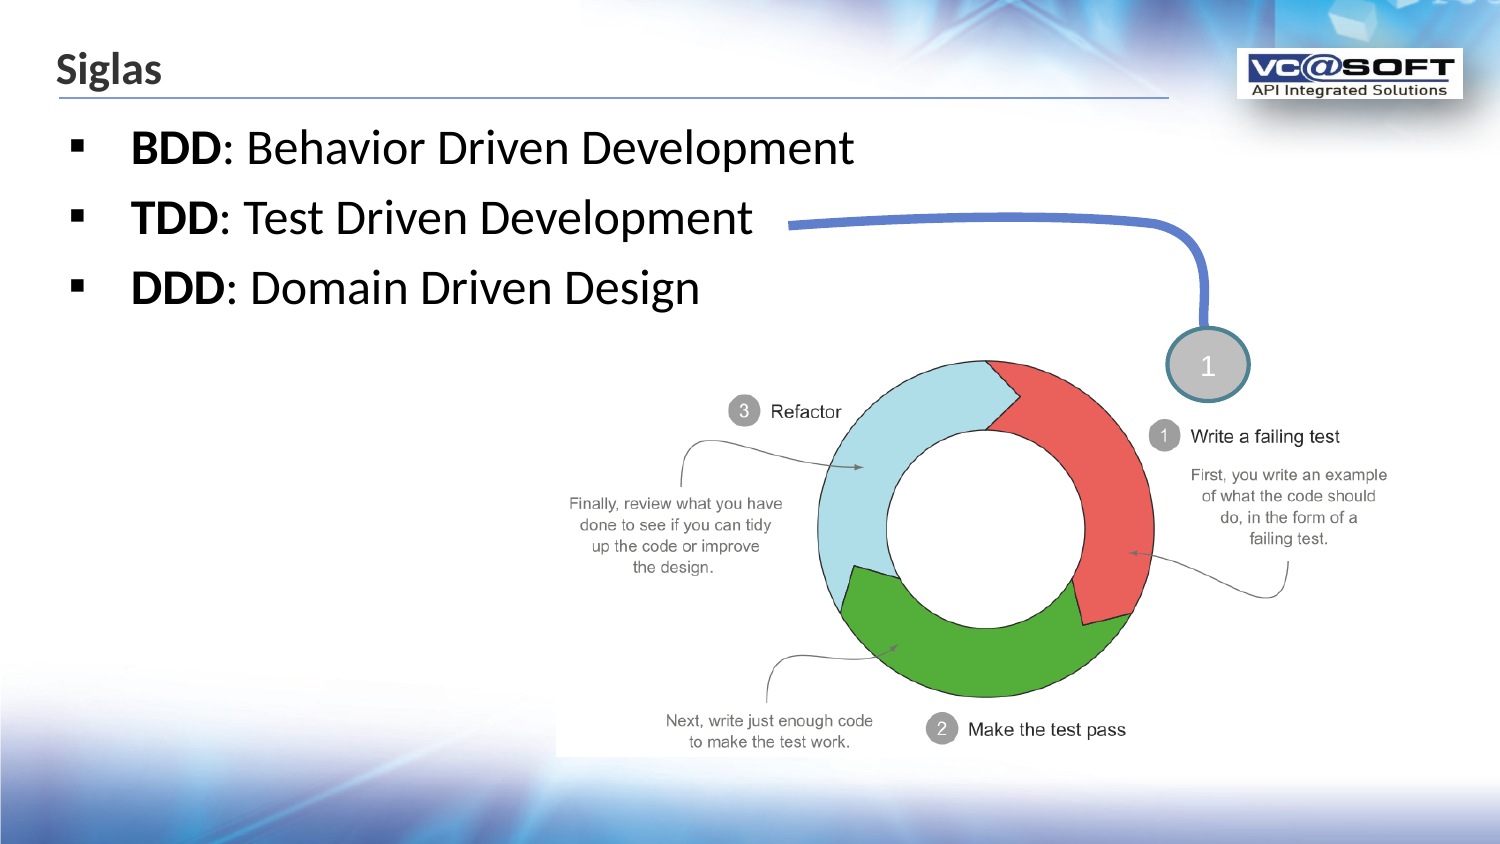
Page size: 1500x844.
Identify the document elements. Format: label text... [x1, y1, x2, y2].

picture [579, 0, 1500, 150]
list BDD: Behavior Driven Development TDD: Test Driven Development DDD: Domain Driven Design [40, 106, 1424, 214]
text_box [788, 217, 1205, 326]
title Siglas [40, 33, 1425, 98]
picture [0, 327, 1500, 844]
